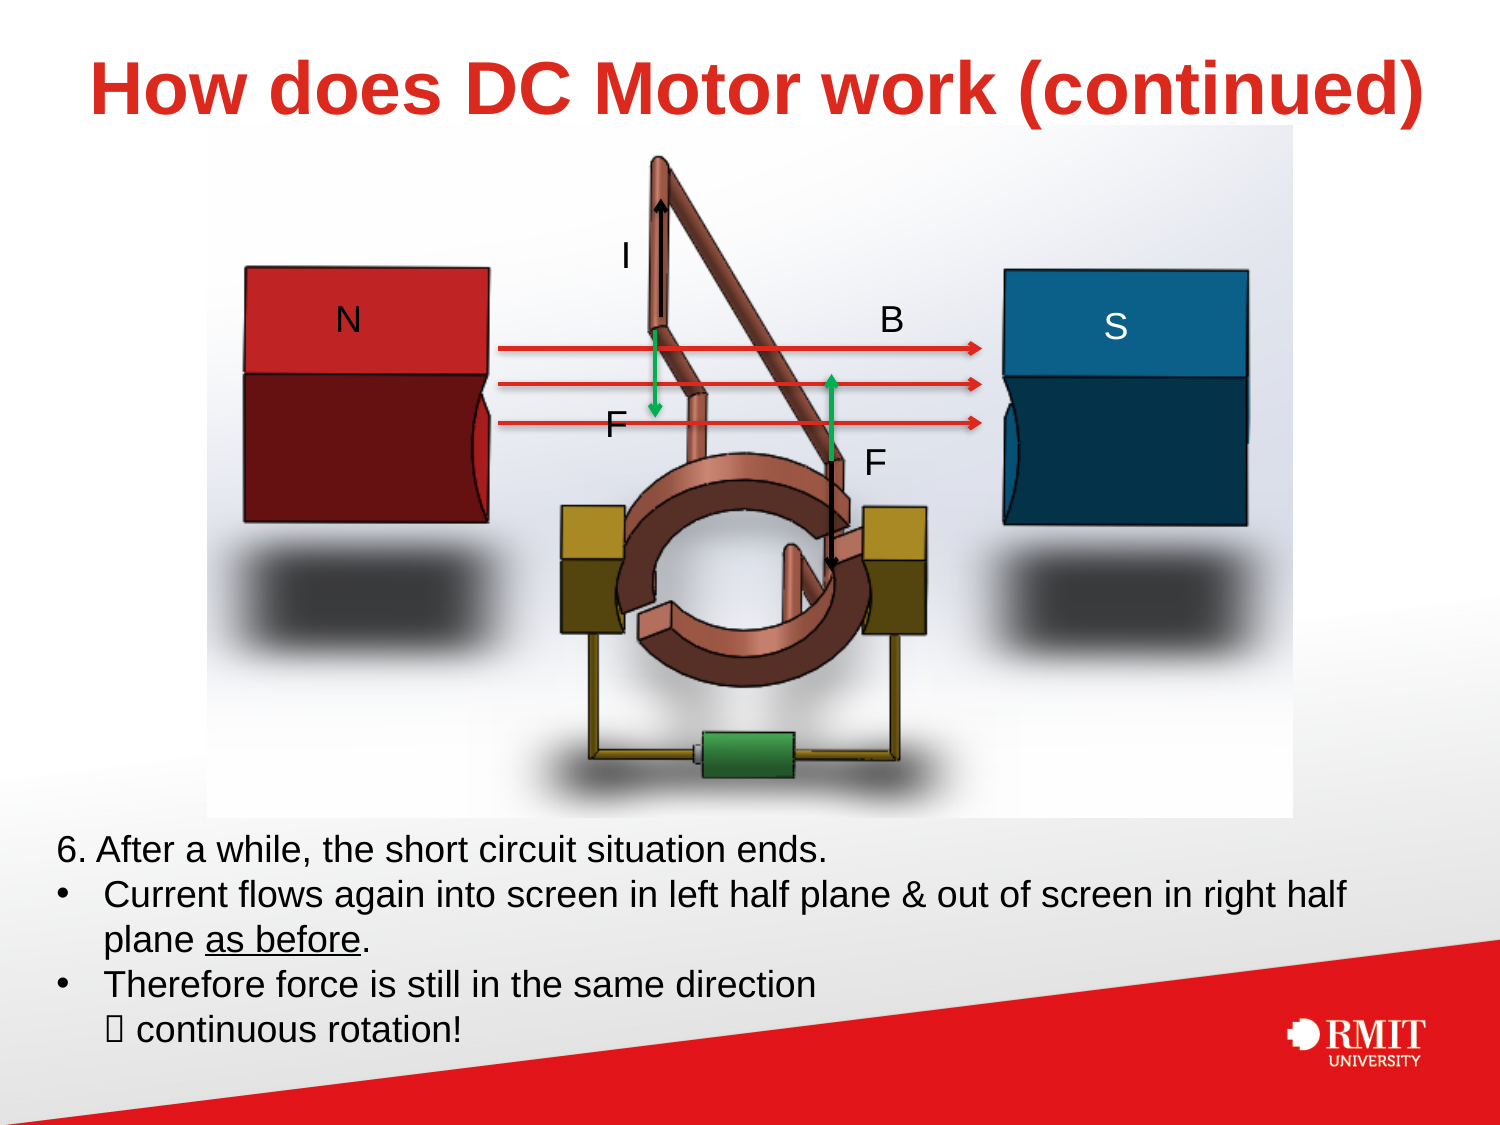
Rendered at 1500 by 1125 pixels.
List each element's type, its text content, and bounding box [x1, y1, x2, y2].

picture [0, 0, 1500, 1125]
title How does DC Motor work (continued) [75, 72, 1450, 186]
text_box 6. After a while, the short circuit situation ends. Current flows again into screen in left half plane & out of screen in right half plane as before. Therefore force is still in the same direction  continuous rotation! [41, 817, 1436, 1058]
